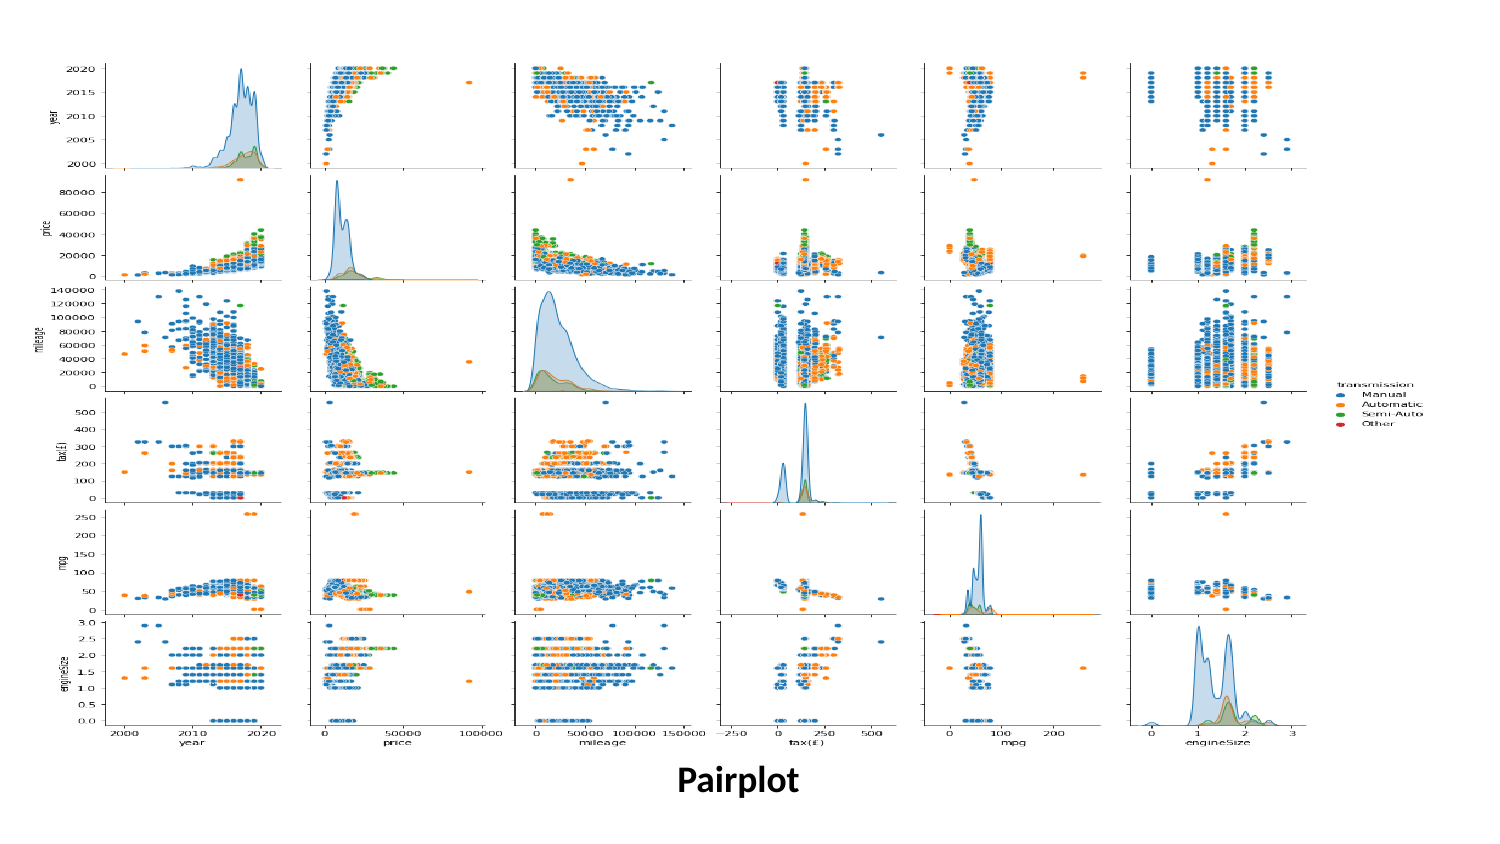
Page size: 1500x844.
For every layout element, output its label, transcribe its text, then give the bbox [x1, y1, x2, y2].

text_box Pairplot [139, 758, 1338, 807]
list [25, 59, 1434, 750]
